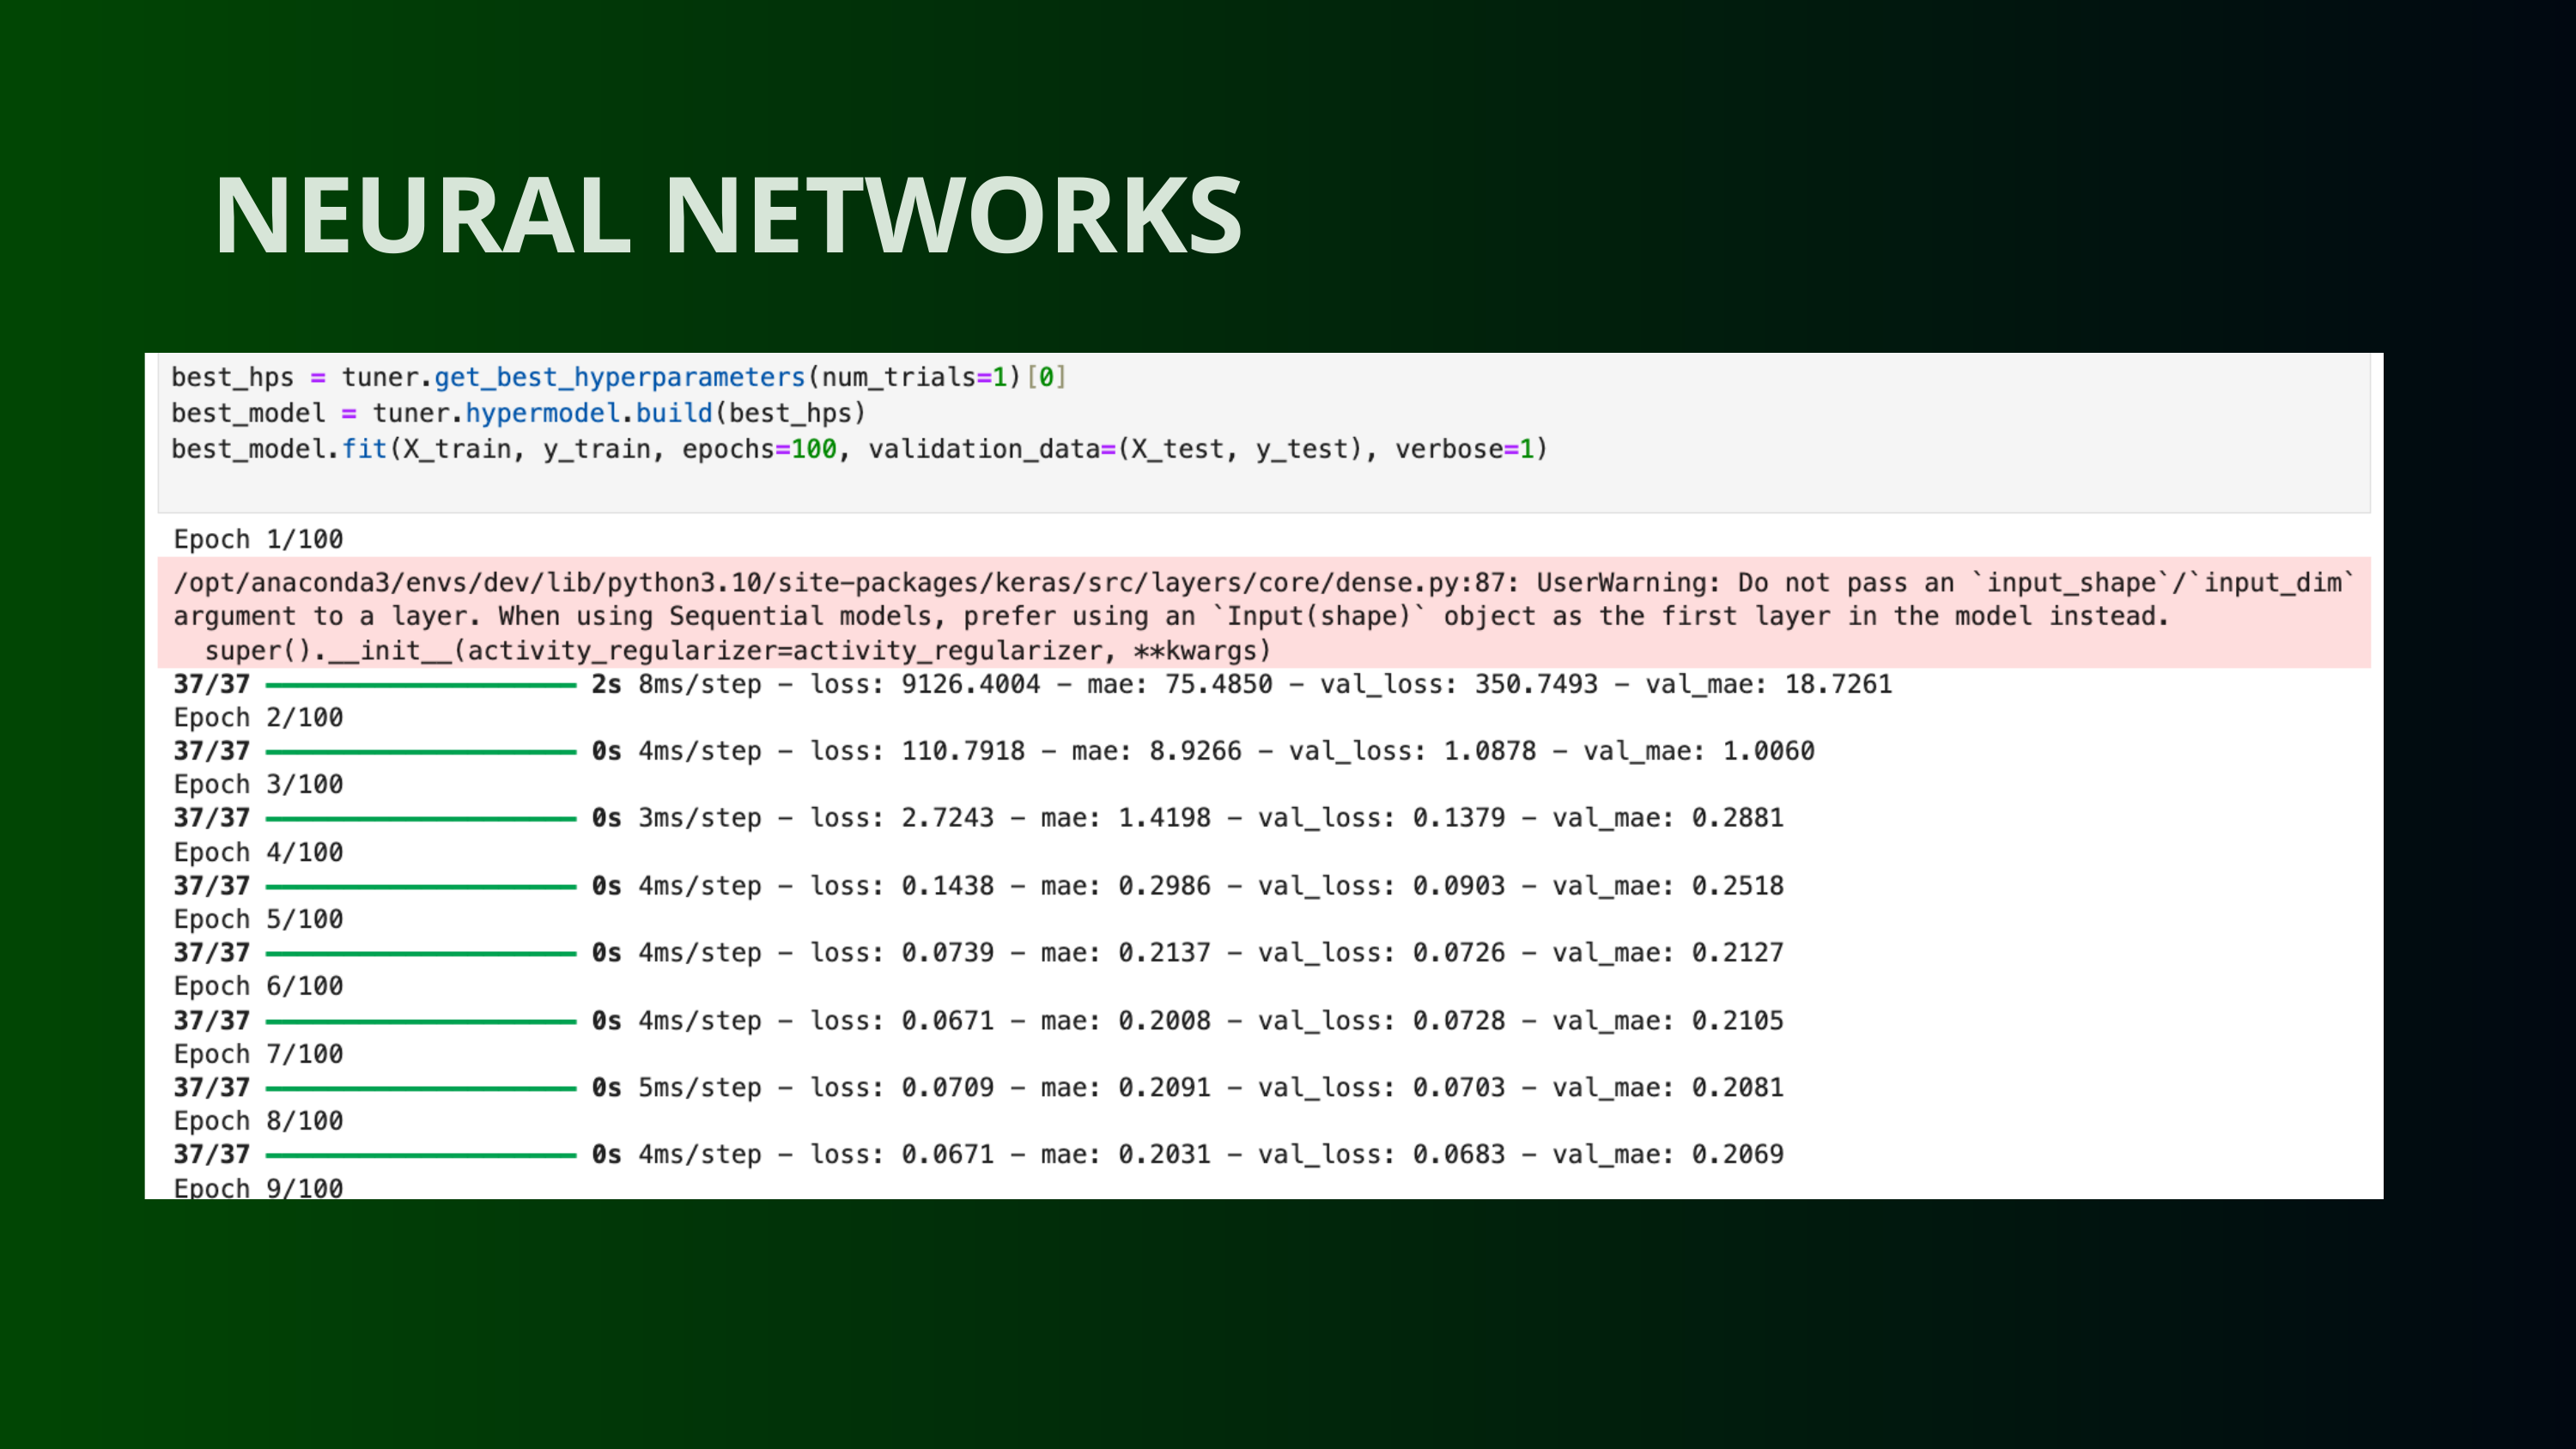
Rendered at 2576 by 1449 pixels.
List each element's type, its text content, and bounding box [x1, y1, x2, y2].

text_box [144, 353, 2384, 1199]
text_box NEURAL NETWORKS [210, 142, 1312, 274]
